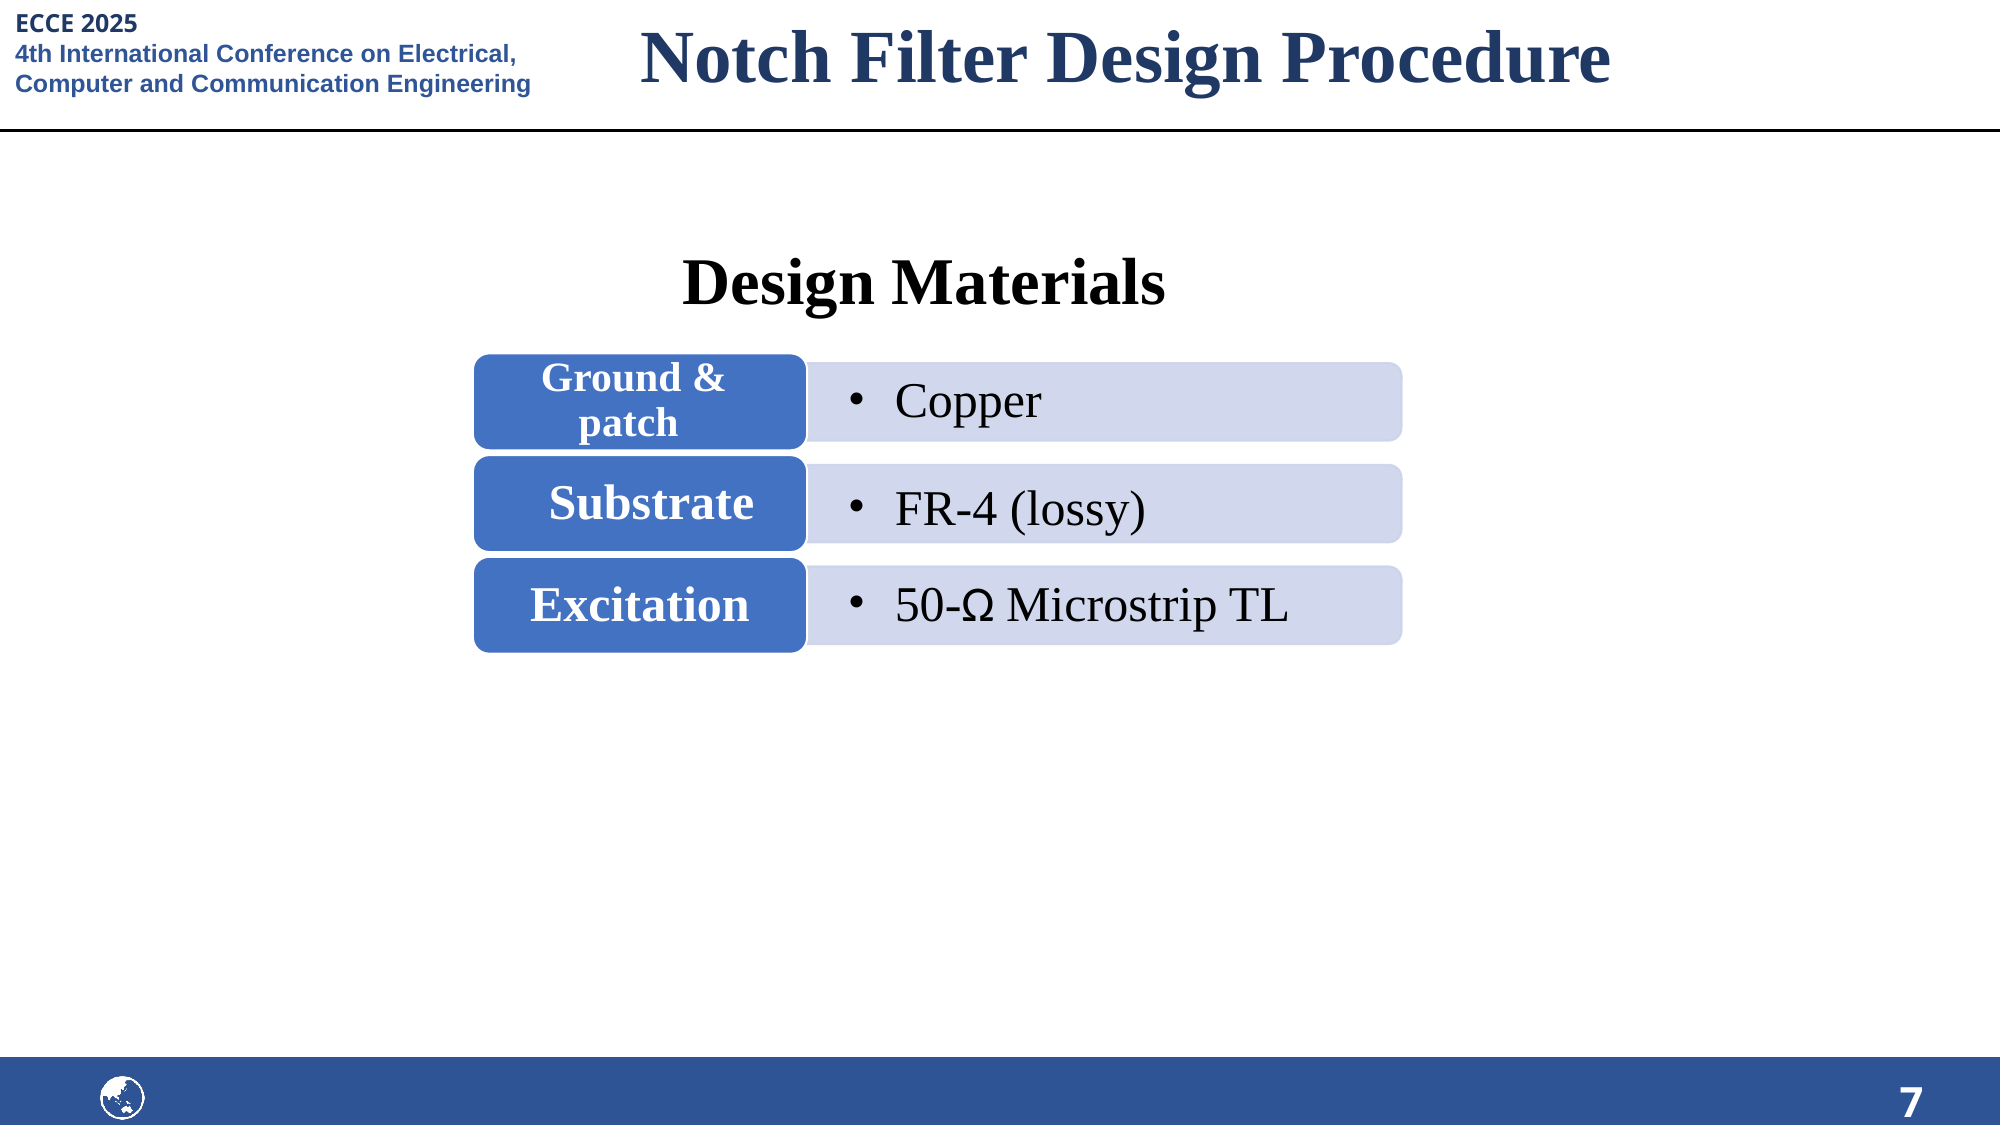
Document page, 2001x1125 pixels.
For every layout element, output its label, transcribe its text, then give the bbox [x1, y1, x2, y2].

text_box ECCE 2025 4th International Conference on Electrical, Computer and Communication Engineering [0, 0, 597, 105]
text_box [0, 3, 2000, 129]
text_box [94, 1070, 764, 1125]
text_box Design Materials [472, 230, 1377, 326]
text_box Notch Filter Design Procedure [597, 0, 1737, 105]
text_box 7 [1867, 1067, 1956, 1125]
text_box [0, 1057, 2000, 1125]
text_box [472, 353, 1402, 654]
